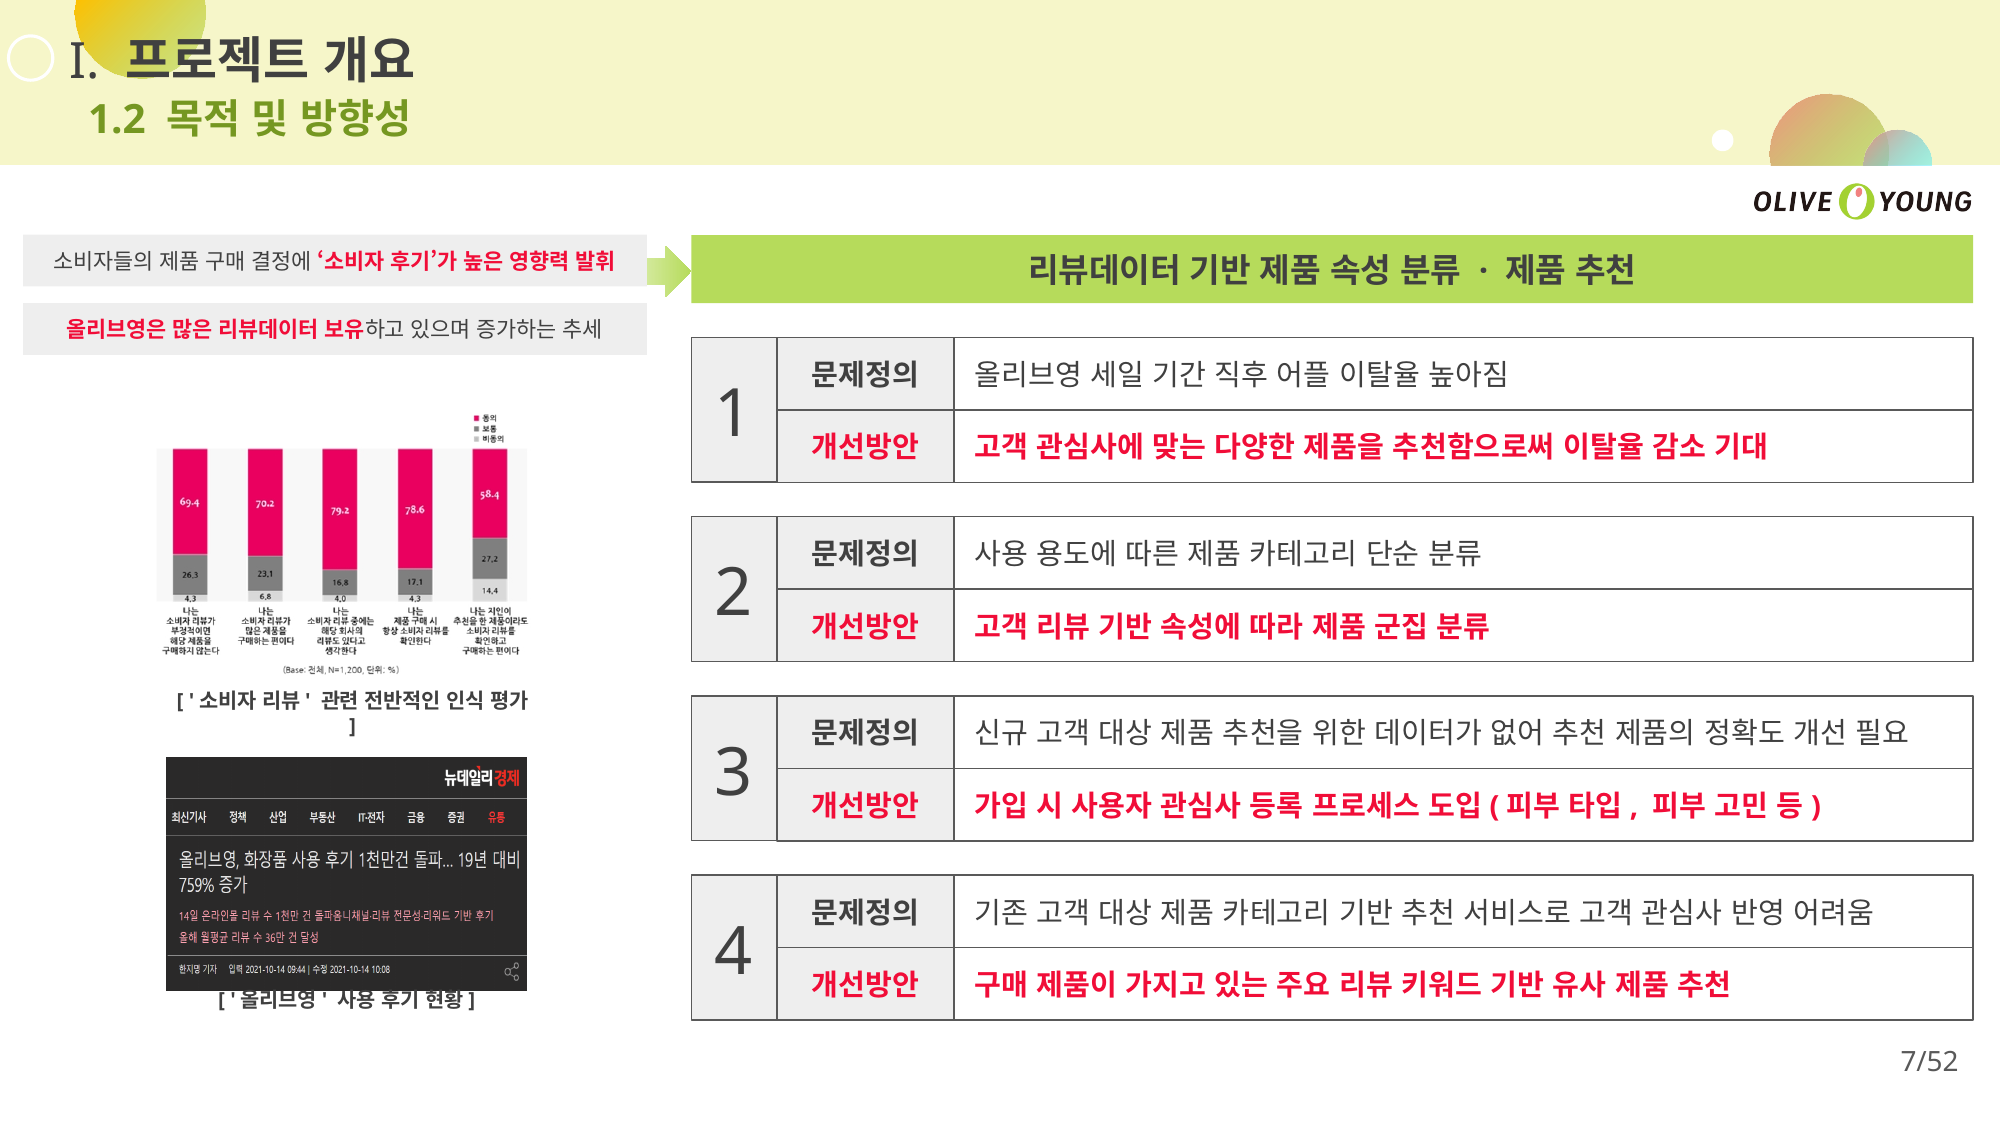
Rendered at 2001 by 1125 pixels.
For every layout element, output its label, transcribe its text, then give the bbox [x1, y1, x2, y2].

slide_number 7/52 [1828, 1027, 1974, 1106]
text_box [ '소비자 리뷰' 관련 전반적인 인식 평가 ] [153, 667, 551, 758]
text_box 1.2 목적 및 방향성 [68, 72, 552, 147]
text_box 소비자들의 제품 구매 결정에 ‘소비자 후기’가 높은 영향력 발휘 [23, 234, 647, 287]
picture [1744, 174, 1983, 228]
text_box I. 프로젝트 개요 [41, 8, 462, 105]
text_box 올리브영은 많은 리뷰데이터 보유하고 있으며 증가하는 추세 [23, 303, 647, 355]
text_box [691, 234, 1974, 1021]
text_box [ '올리브영' 사용 후기 현황] [157, 973, 536, 1024]
picture [156, 403, 537, 683]
picture [166, 757, 528, 992]
text_box [647, 245, 685, 298]
